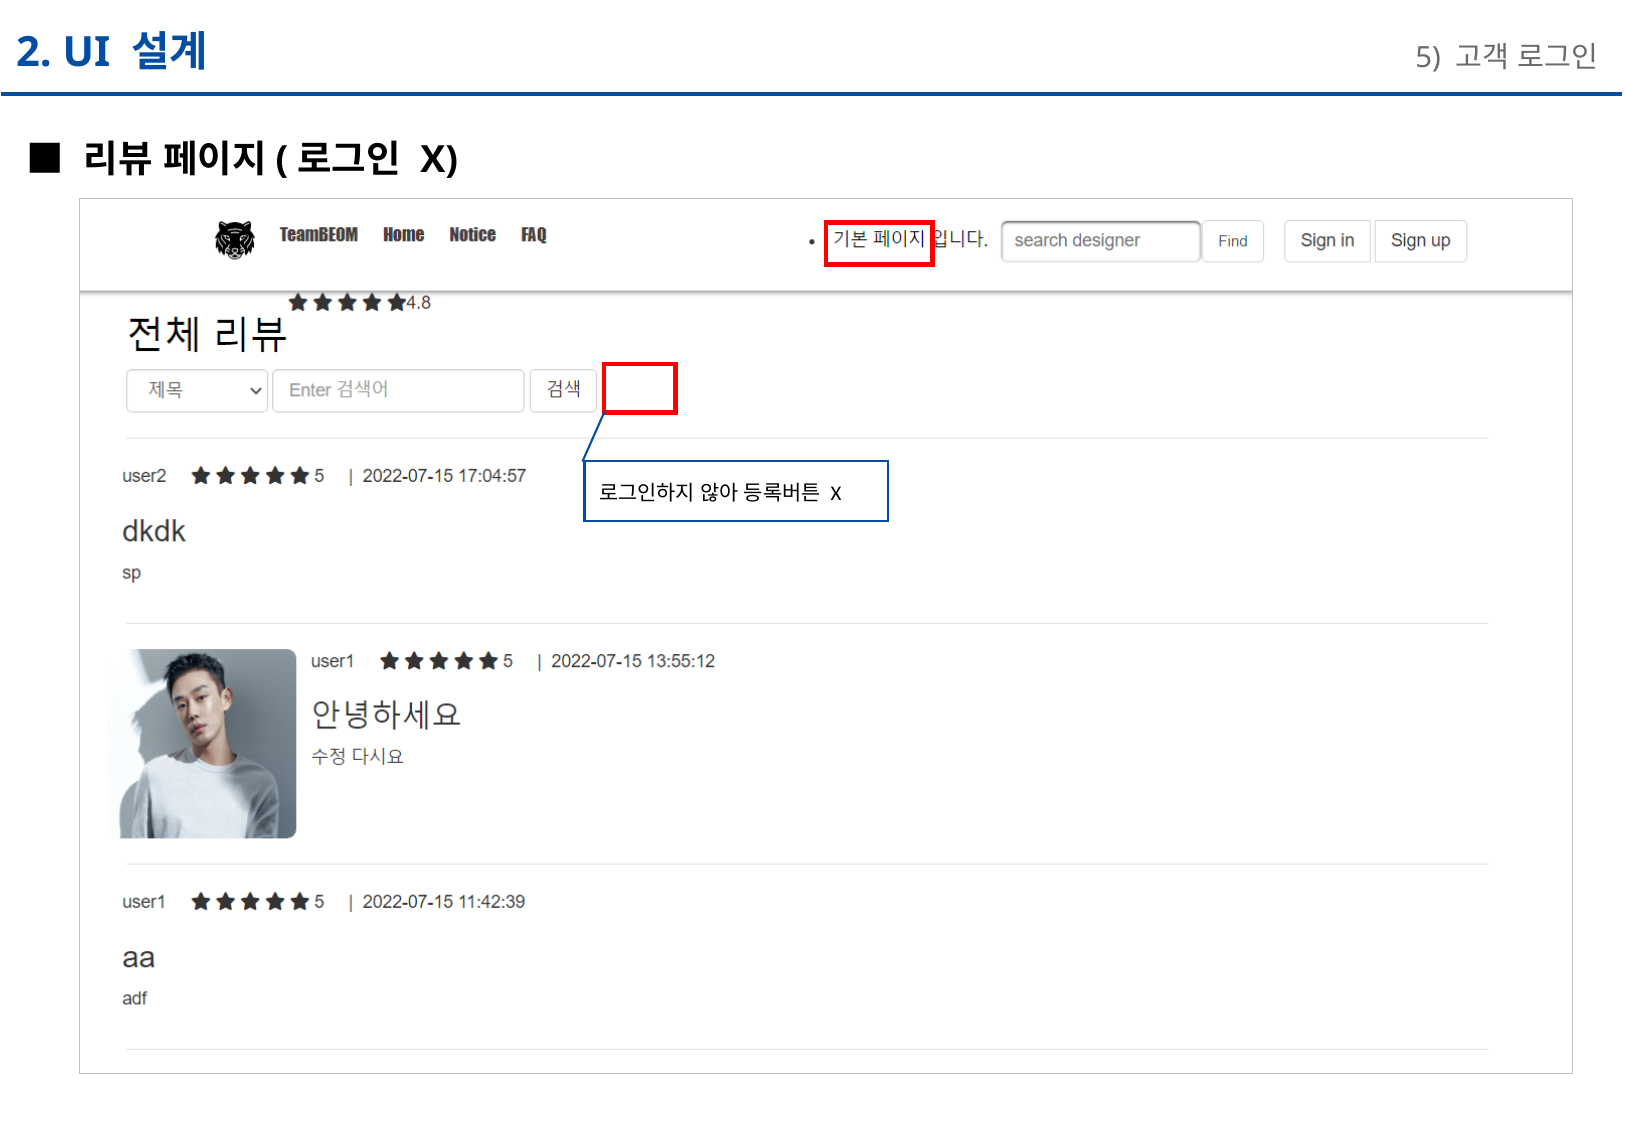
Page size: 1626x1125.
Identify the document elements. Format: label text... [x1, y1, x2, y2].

text_box 5) 고객 로그인 [983, 24, 1614, 88]
picture [79, 198, 1573, 1074]
text_box 2. UI 설계 [0, 6, 585, 94]
text_box ■ 리뷰 페이지(로그인 X) [11, 105, 1614, 188]
